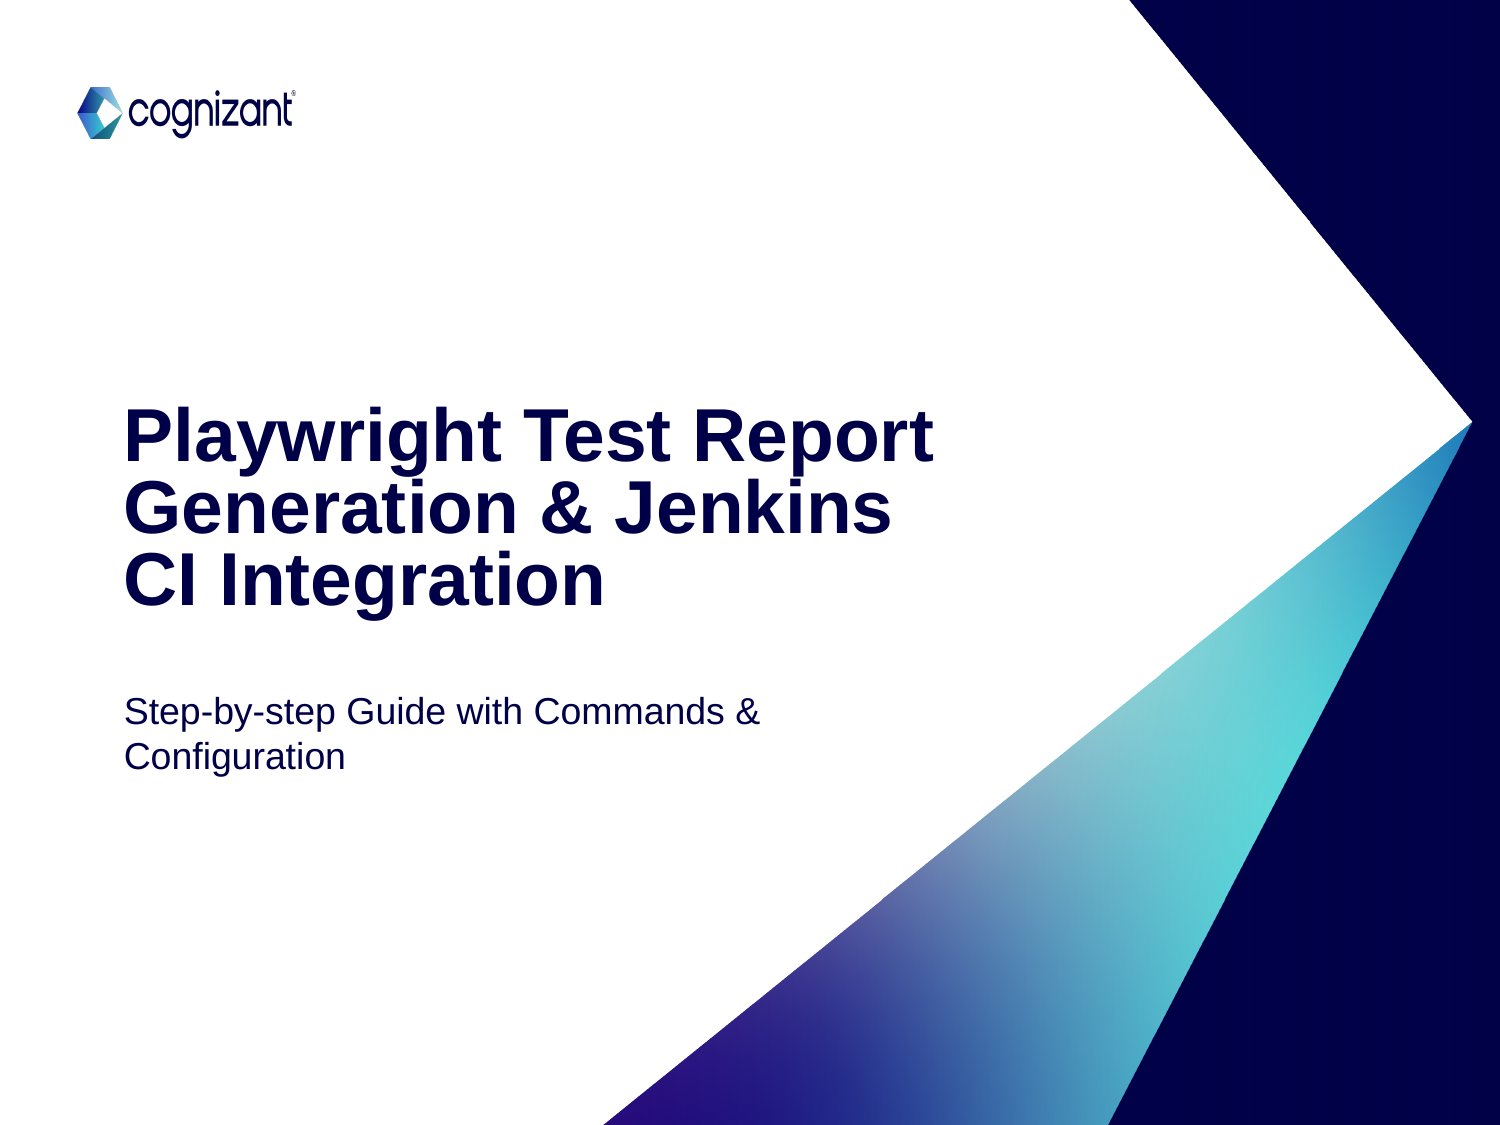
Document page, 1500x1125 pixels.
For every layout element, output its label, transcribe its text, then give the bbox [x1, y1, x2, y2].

title Playwright Test Report Generation & Jenkins CI Integration [123, 438, 982, 620]
picture [603, 0, 1500, 1125]
list Step-by-step Guide with Commands & Configuration [123, 686, 982, 778]
picture [77, 87, 296, 139]
